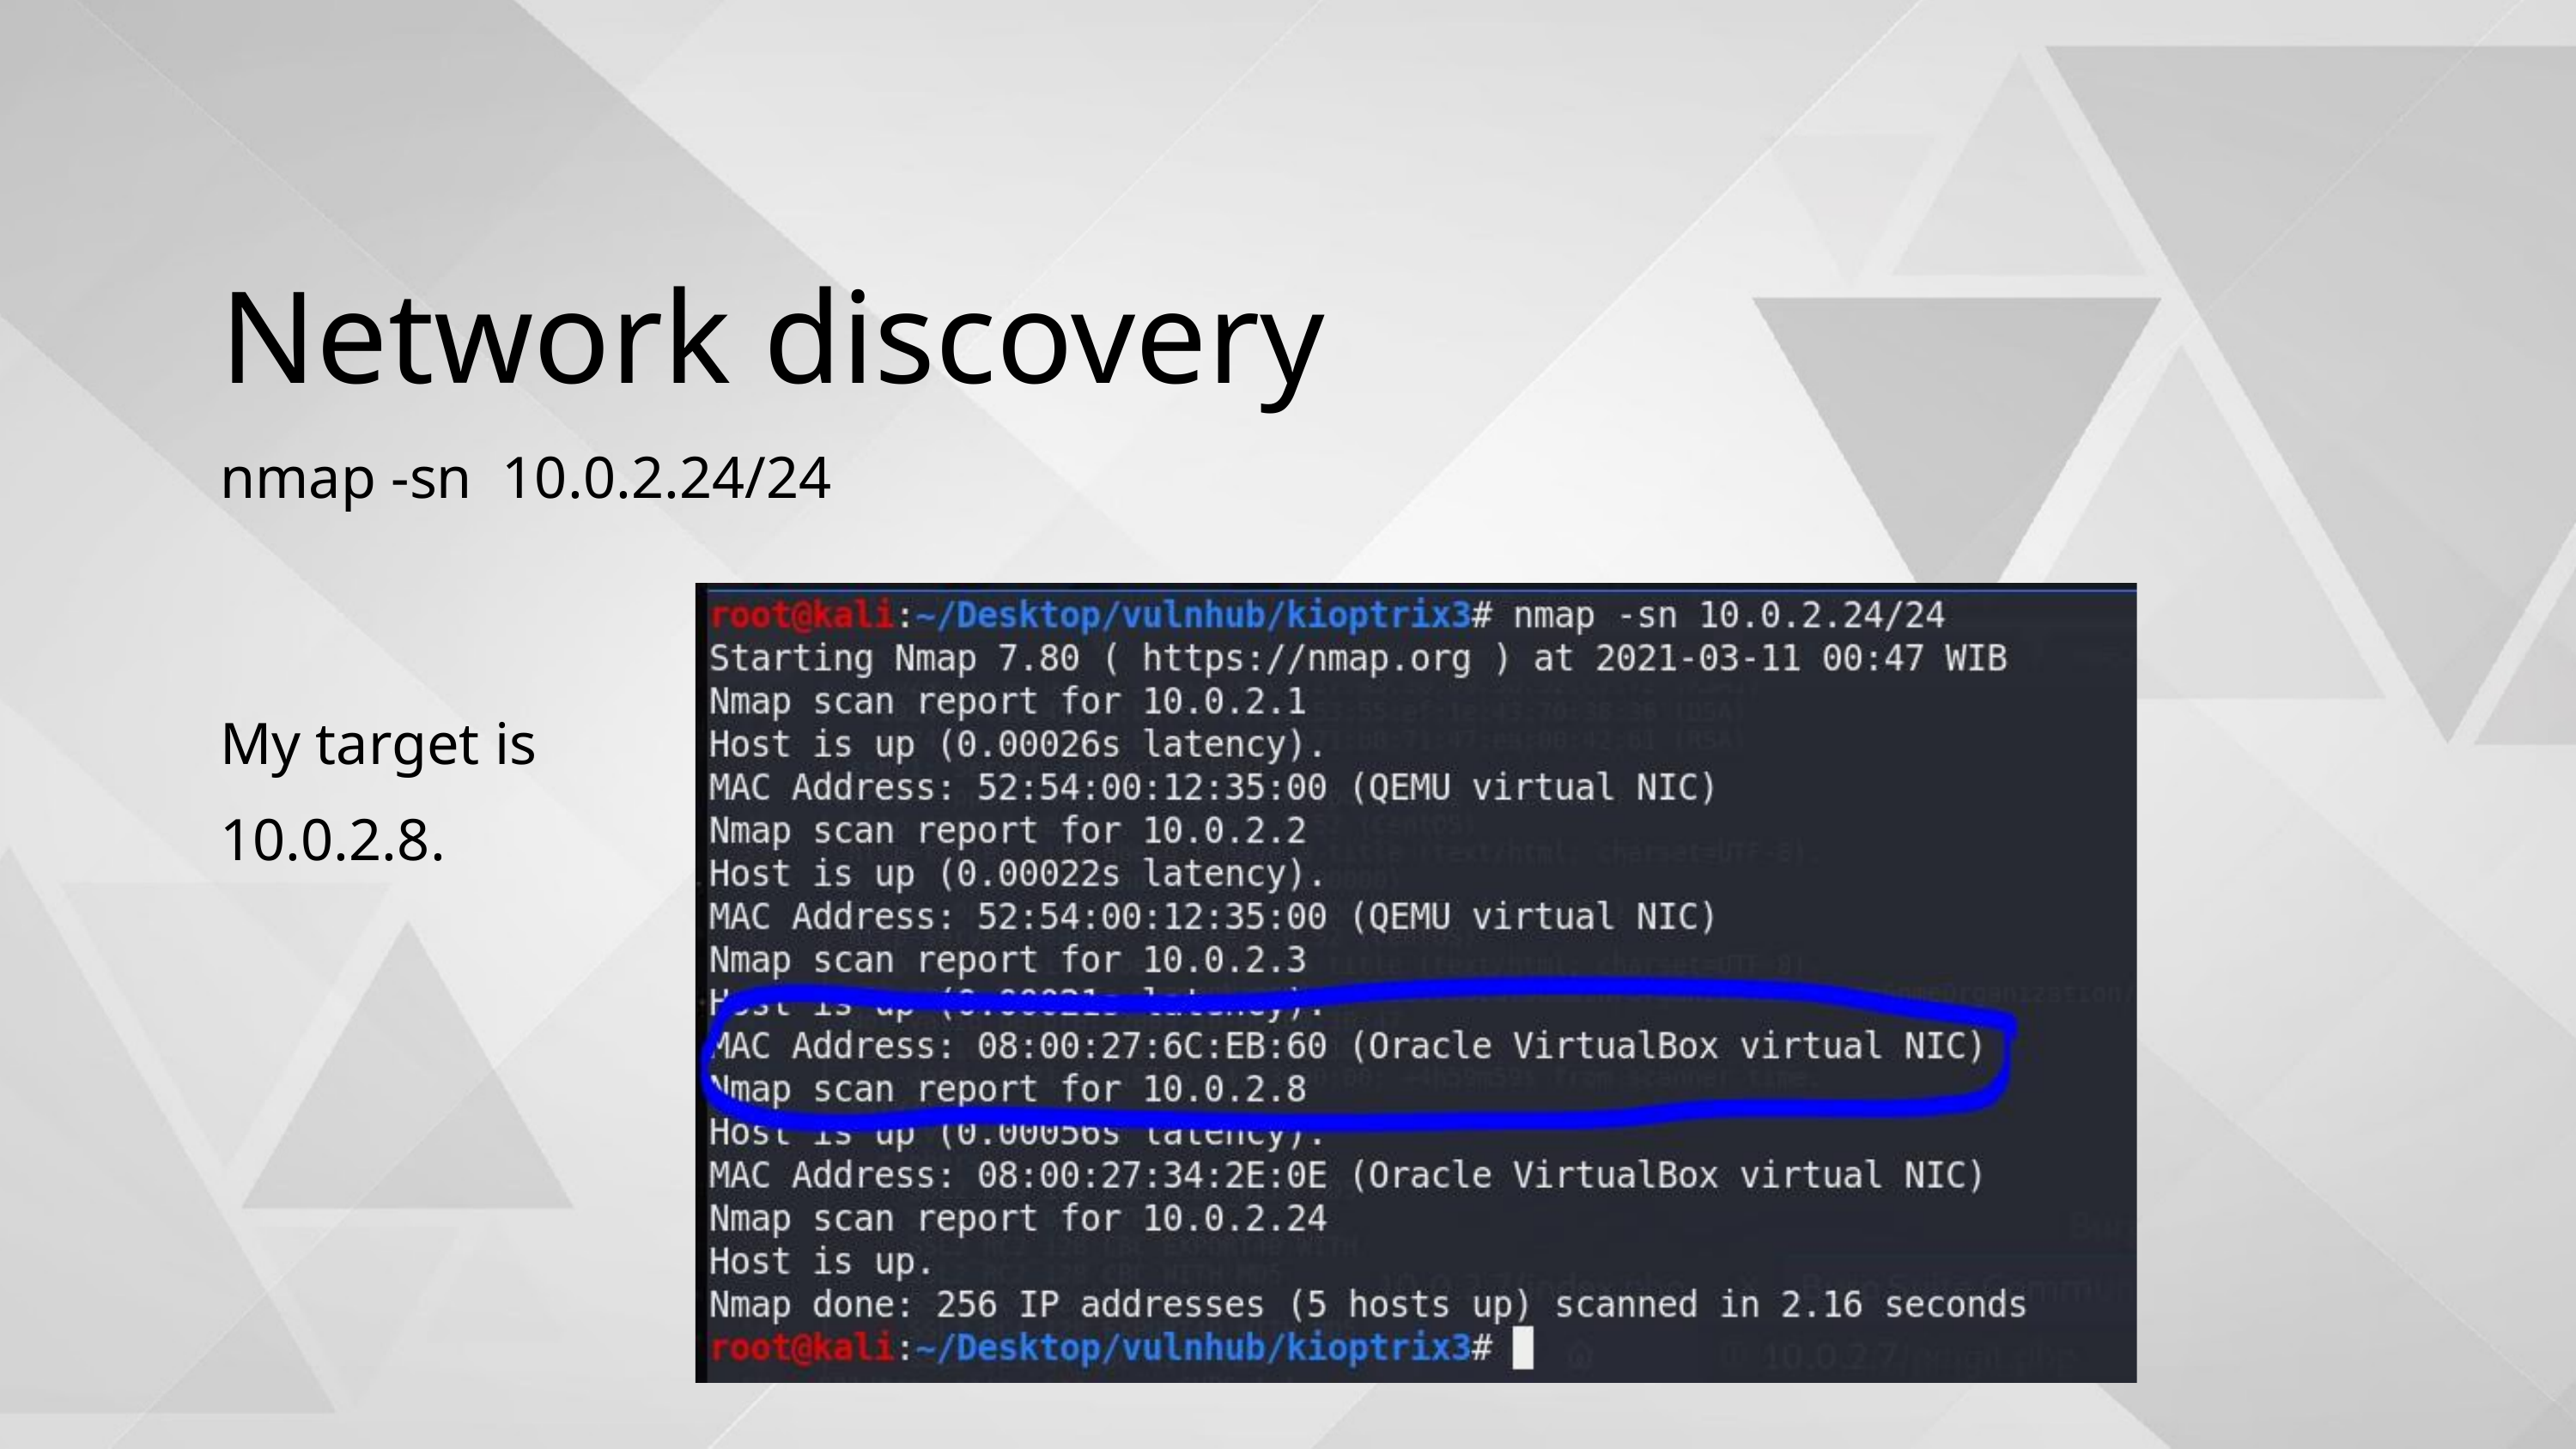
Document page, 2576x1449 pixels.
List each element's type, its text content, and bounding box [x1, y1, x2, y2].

text_box [695, 583, 2137, 1383]
text_box nmap -sn 10.0.2.24/24 [220, 413, 2111, 510]
text_box My target is 10.0.2.8. [220, 679, 614, 872]
text_box [0, 0, 2576, 1449]
text_box Network discovery [220, 195, 2359, 409]
